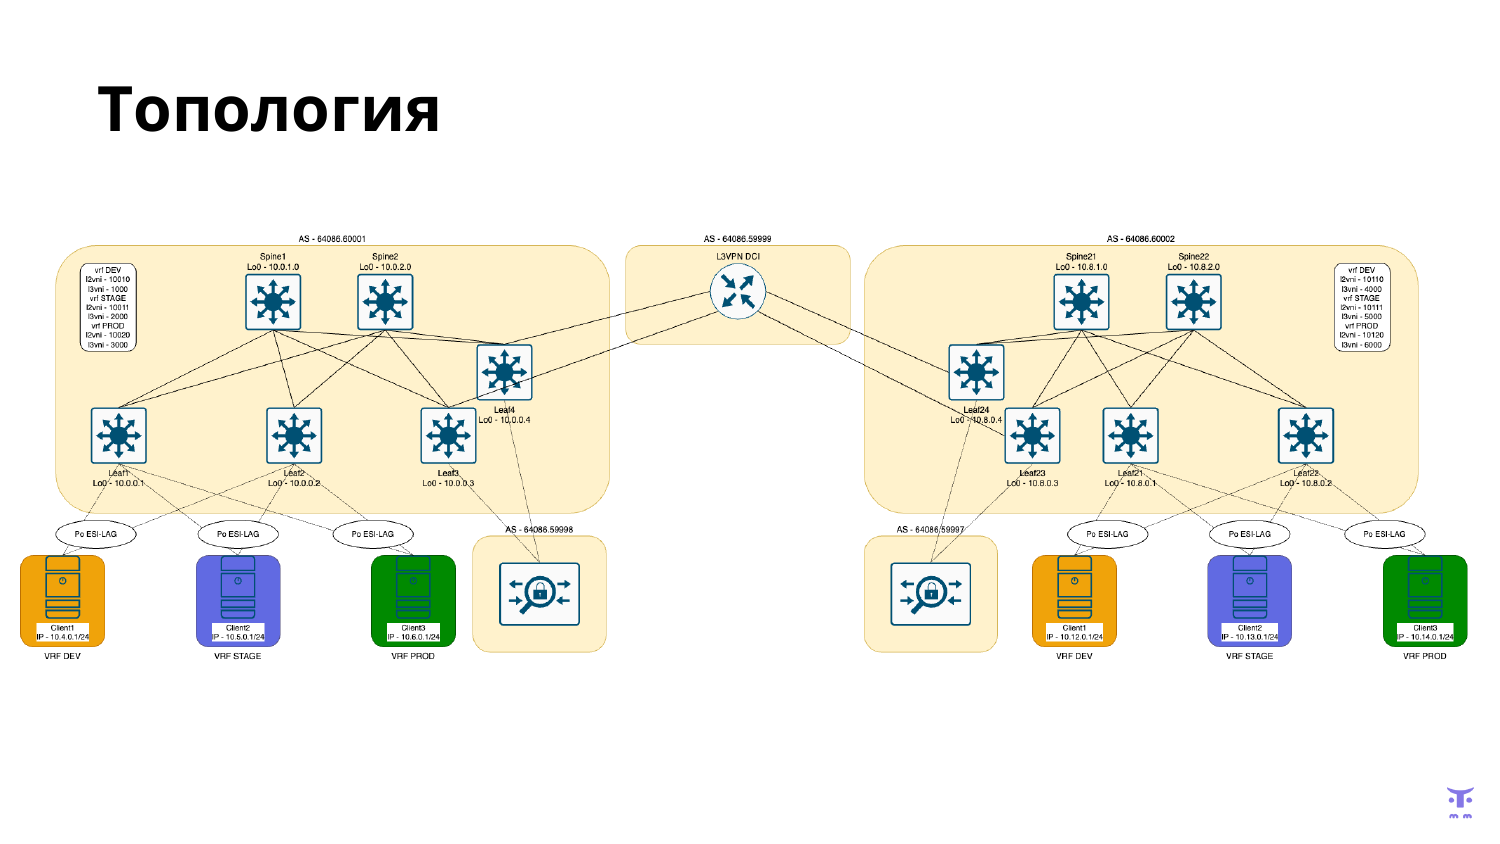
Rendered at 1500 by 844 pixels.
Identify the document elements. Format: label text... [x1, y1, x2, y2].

title Топология [82, 54, 1480, 234]
picture [0, 0, 1500, 844]
